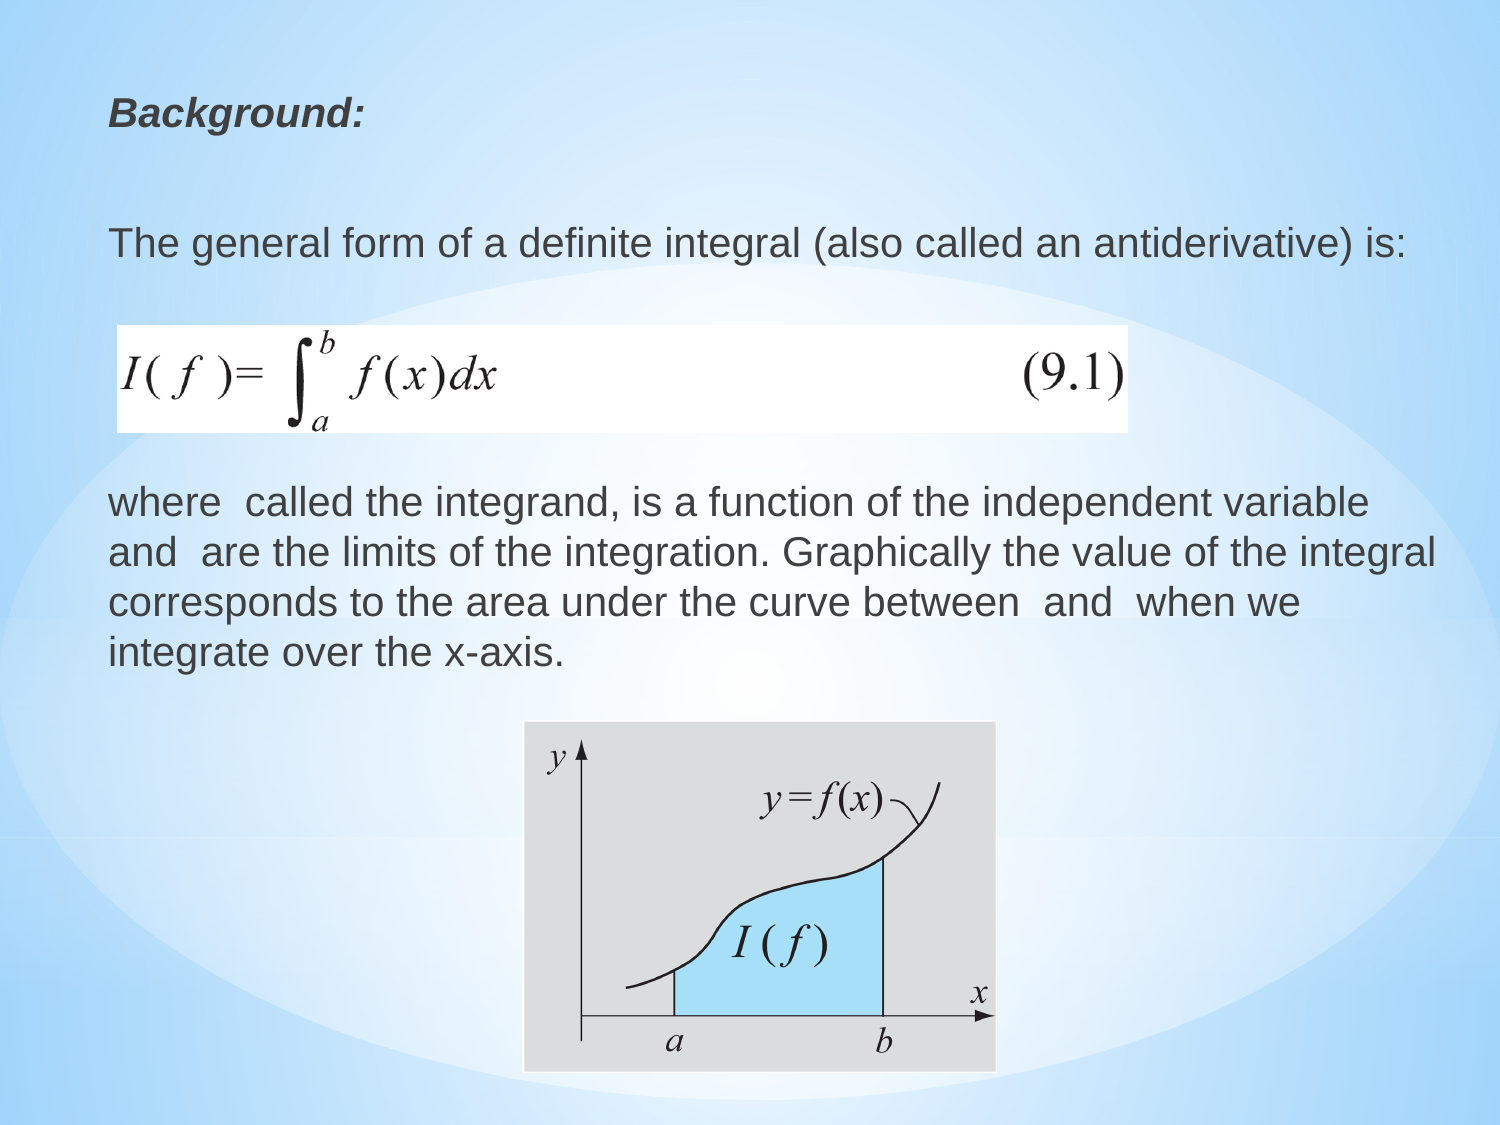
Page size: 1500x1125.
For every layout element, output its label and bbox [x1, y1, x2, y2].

picture [117, 325, 1129, 433]
picture [522, 720, 998, 1074]
